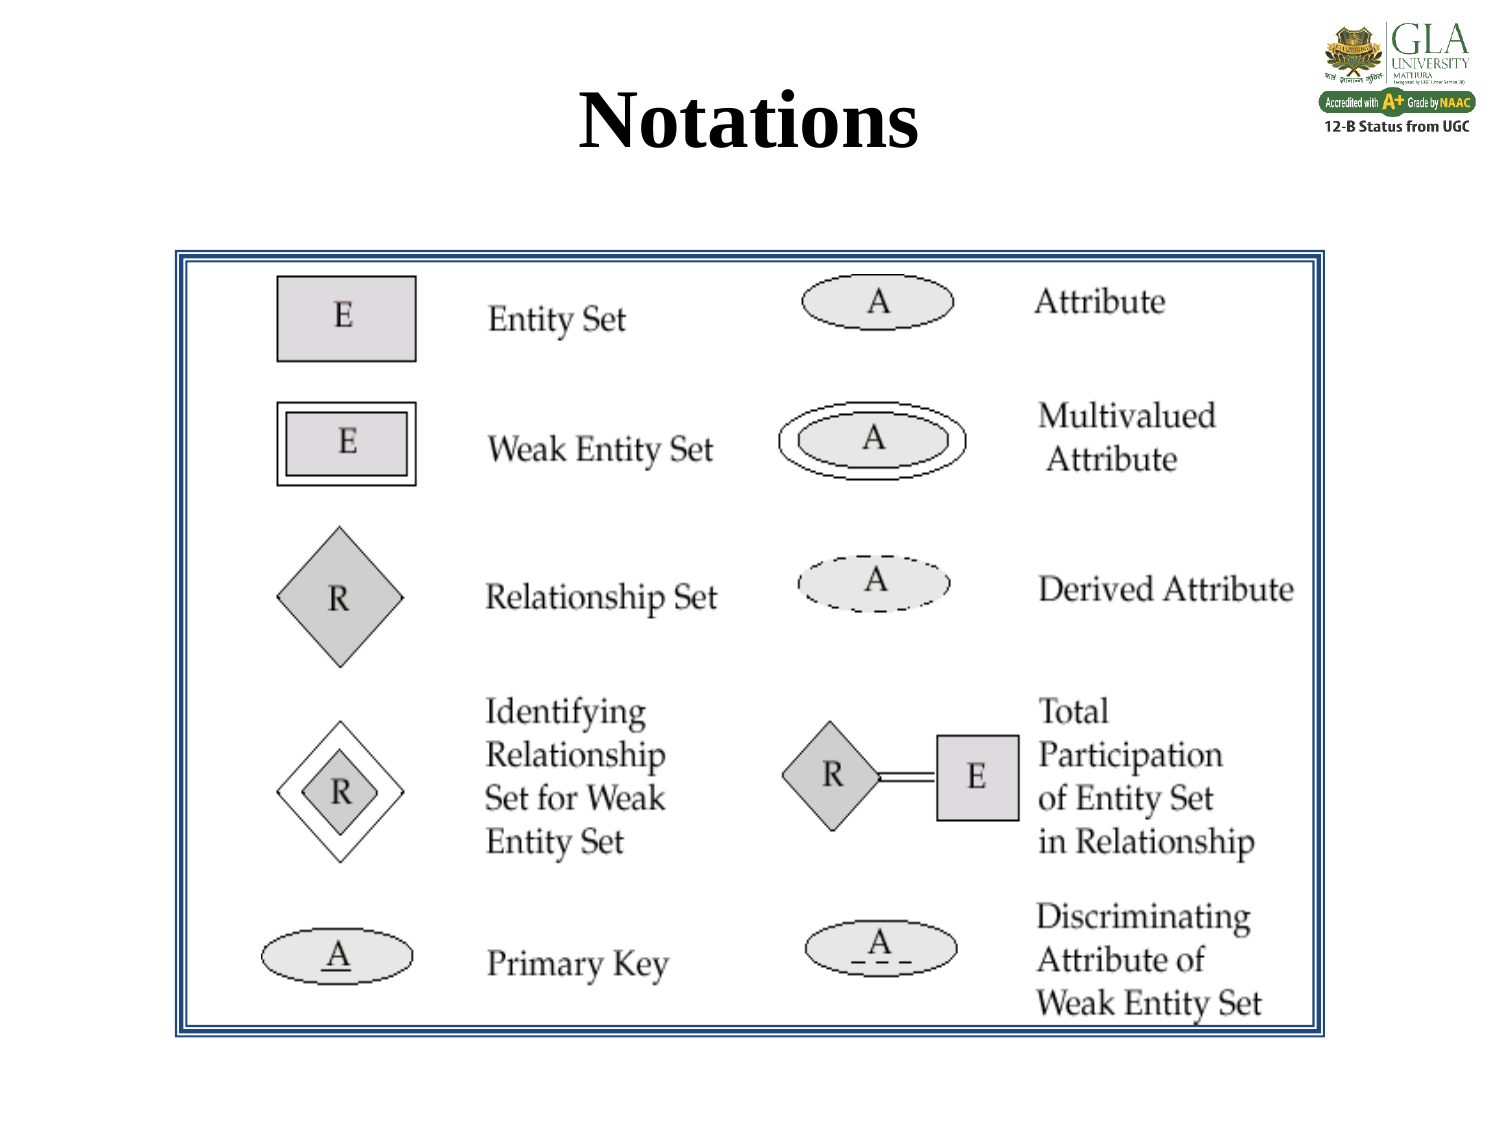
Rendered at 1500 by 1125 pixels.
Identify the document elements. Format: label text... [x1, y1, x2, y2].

title Notations [576, 62, 924, 248]
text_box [174, 249, 1326, 1038]
picture [1312, 15, 1482, 138]
